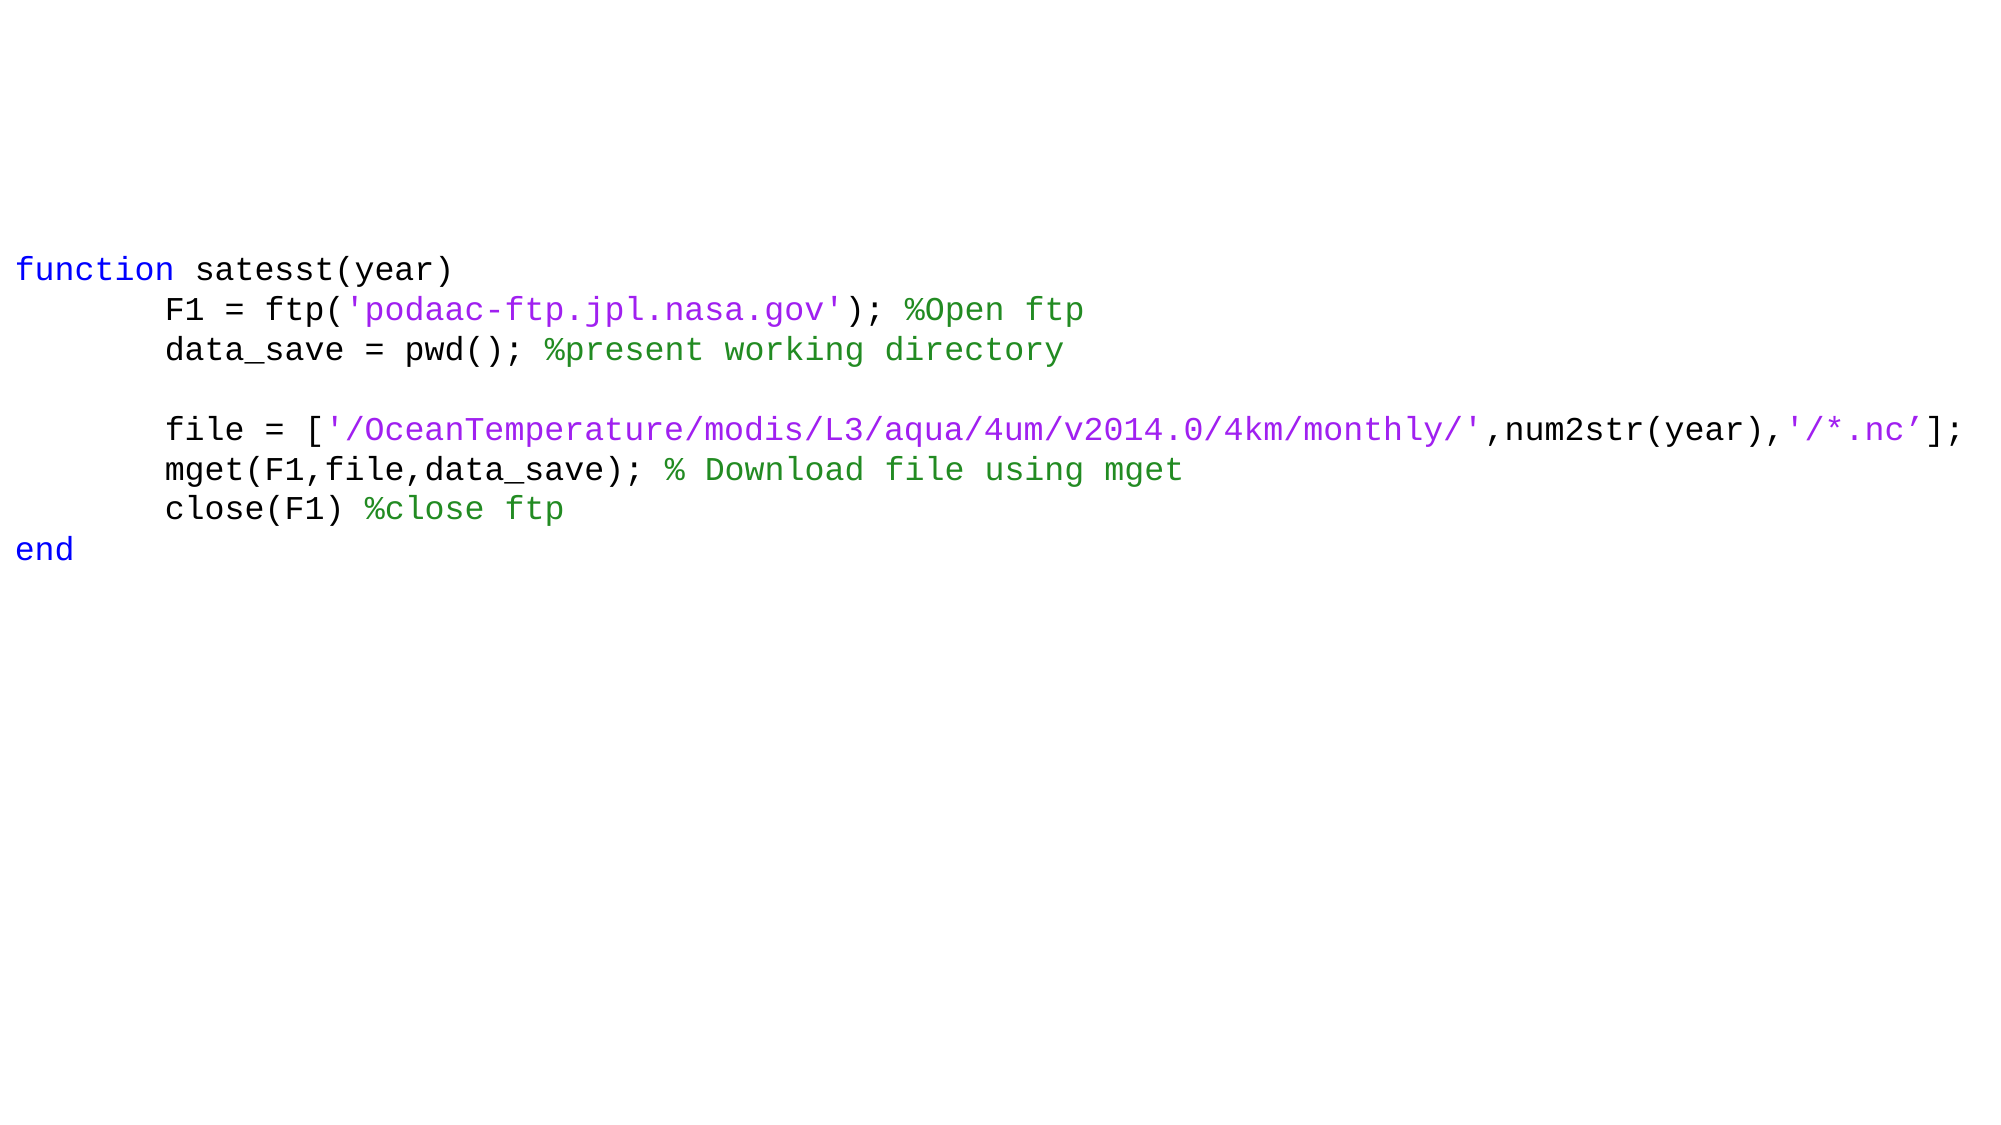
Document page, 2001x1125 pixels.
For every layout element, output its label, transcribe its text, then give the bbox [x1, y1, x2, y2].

text_box function satesst(year) F1 = ftp('podaac-ftp.jpl.nasa.gov'); %Open ftp data_save = pwd(); %present working directory file = ['/OceanTemperature/modis/L3/aqua/4um/v2014.0/4km/monthly/',num2str(year),'/*.nc’]; mget(F1,file,data_save); % Download file using mget close(F1) %close ftp end [0, 239, 2000, 574]
